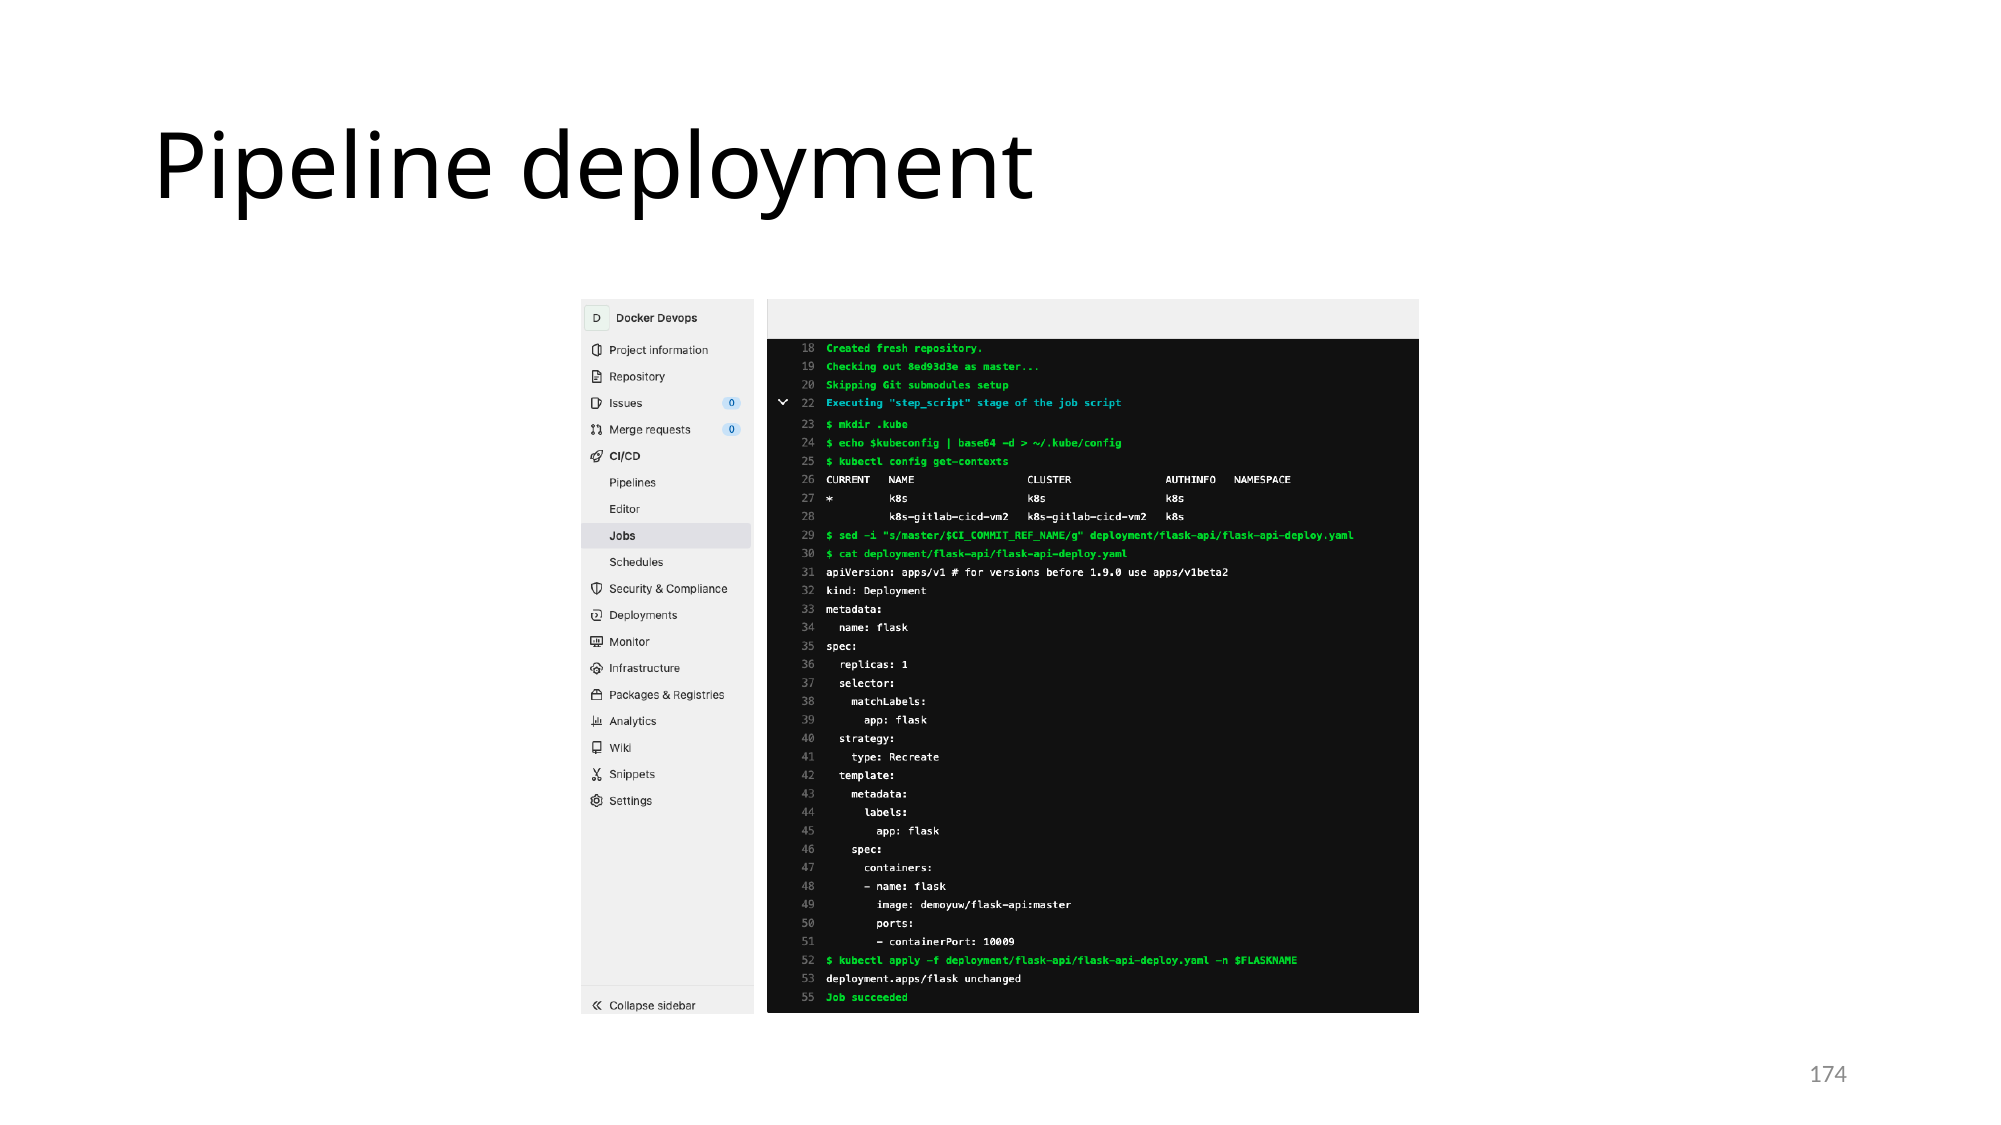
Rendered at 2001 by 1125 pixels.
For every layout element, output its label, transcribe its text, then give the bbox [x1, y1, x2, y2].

title Pipeline deployment [137, 59, 1863, 278]
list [581, 299, 1419, 1014]
slide_number 174 [1412, 1042, 1863, 1103]
